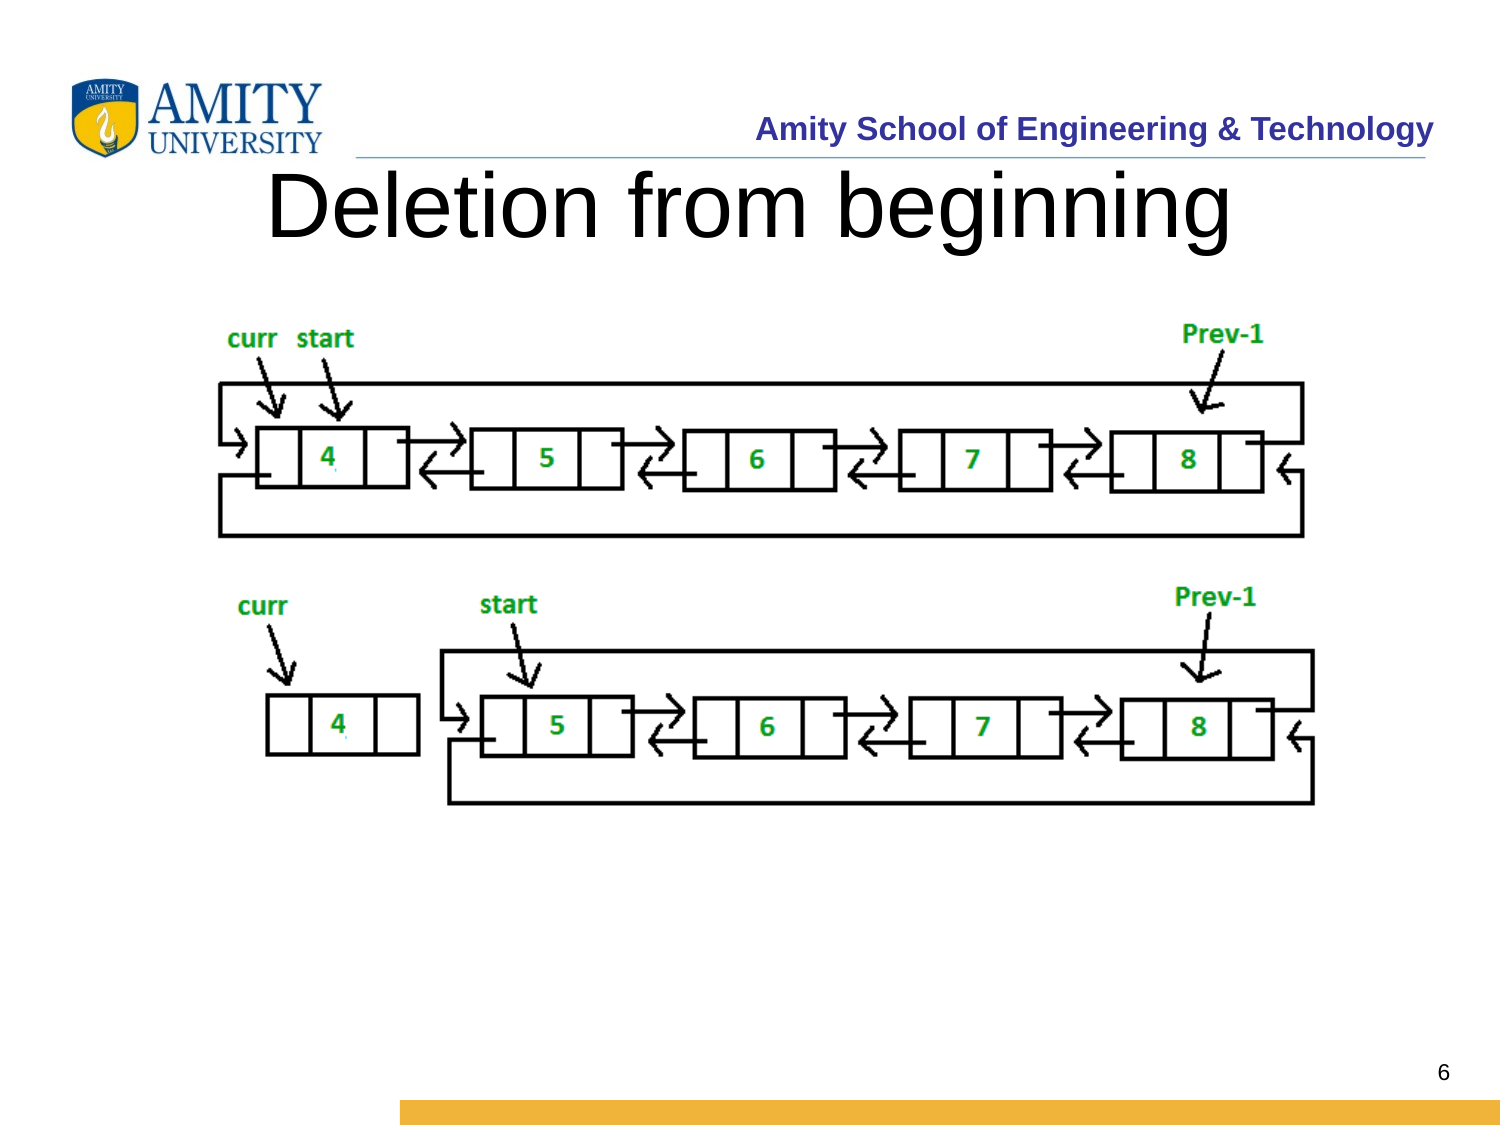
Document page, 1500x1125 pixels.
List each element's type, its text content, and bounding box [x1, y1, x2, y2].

picture [1045, 126, 1052, 138]
picture [1332, 126, 1339, 138]
picture [1312, 126, 1319, 138]
picture [1194, 125, 1201, 137]
picture [174, 299, 1355, 850]
picture [1381, 125, 1389, 137]
picture [1223, 130, 1229, 137]
picture [1064, 125, 1071, 137]
picture [785, 126, 791, 138]
picture [1095, 126, 1102, 138]
picture [982, 125, 990, 137]
picture [795, 126, 801, 138]
picture [1351, 125, 1359, 137]
title Deletion from beginning [103, 138, 1397, 254]
picture [1174, 126, 1181, 138]
slide_number 6 [1115, 1050, 1466, 1125]
picture [0, 0, 1500, 188]
picture [762, 134, 773, 138]
picture [943, 125, 951, 137]
picture [923, 125, 931, 137]
picture [1401, 125, 1408, 137]
picture [764, 122, 770, 131]
picture [903, 126, 910, 138]
